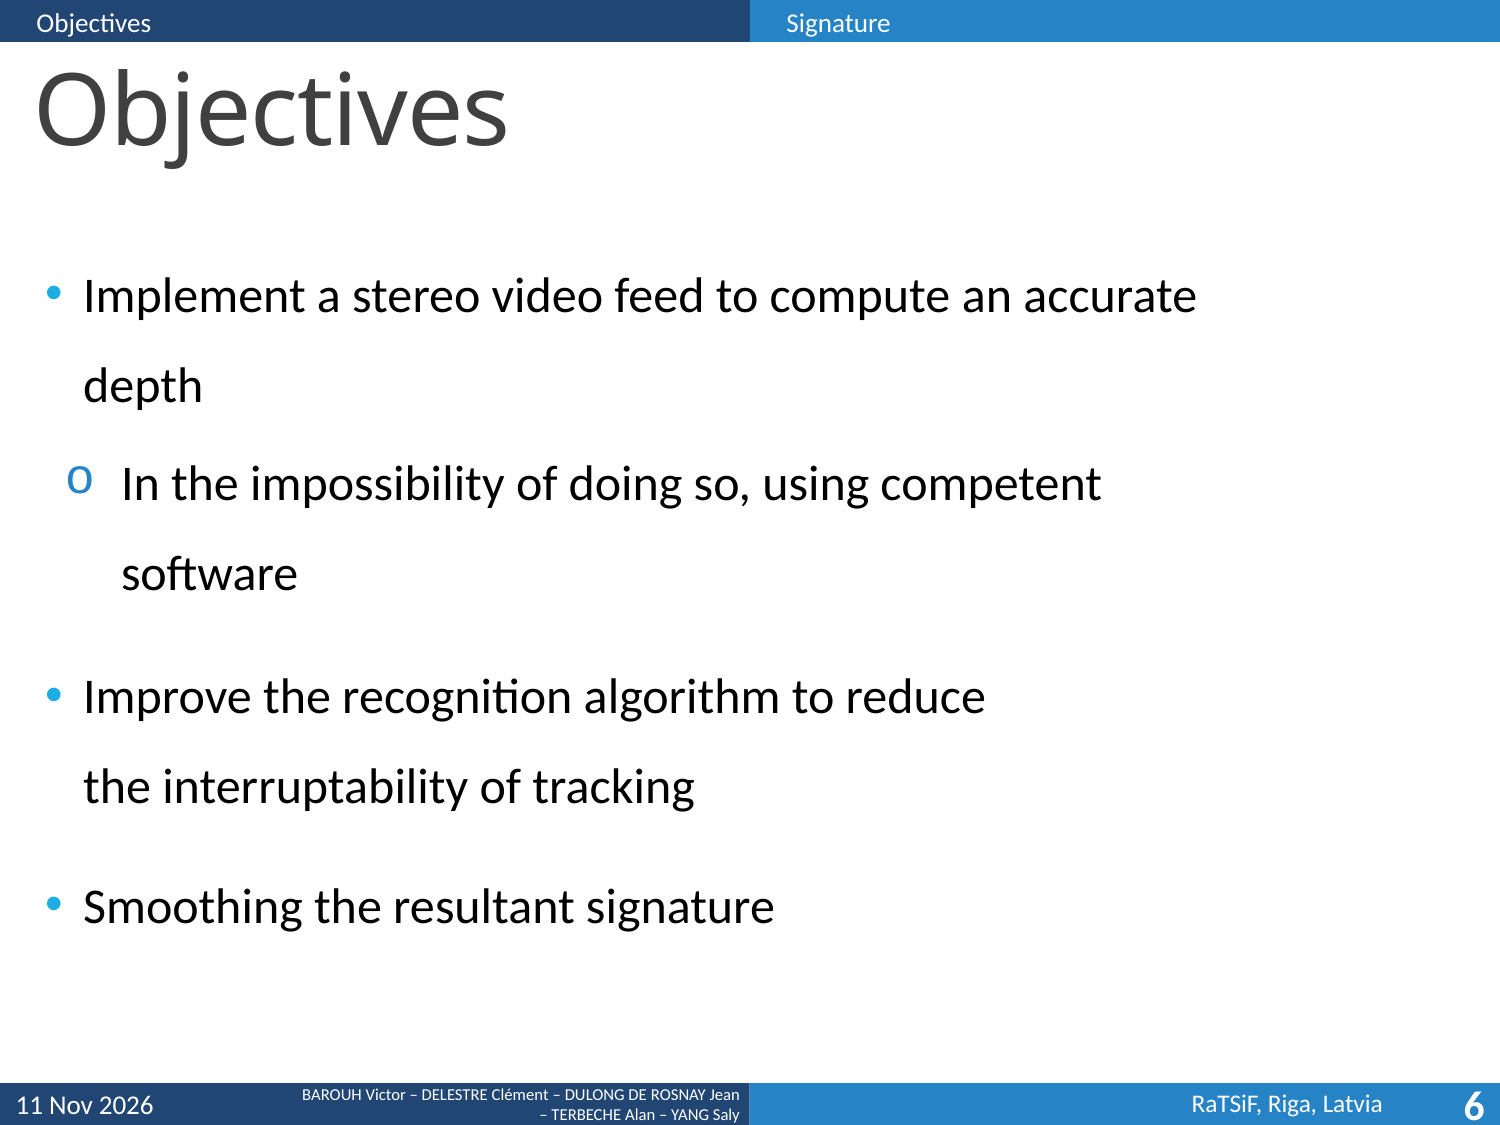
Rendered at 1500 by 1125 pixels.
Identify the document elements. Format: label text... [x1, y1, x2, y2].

list Implement a stereo video feed to compute an accurate depth In the impossibility of doing so, using competent software Improve the recognition algorithm to reduce the interruptability of tracking Smoothing the resultant signature [45, 224, 1242, 1059]
slide_number 6 [1401, 1082, 1500, 1125]
list Signature [750, 0, 1500, 43]
slide_number 18-Apr-24 [0, 1082, 181, 1125]
list BAROUH Victor – DELESTRE Clément – DULONG DE ROSNAY Jean – TERBECHE Alan – YANG Saly​ [183, 1082, 741, 1125]
title Objectives [0, 56, 1500, 219]
list Objectives [0, 0, 750, 43]
